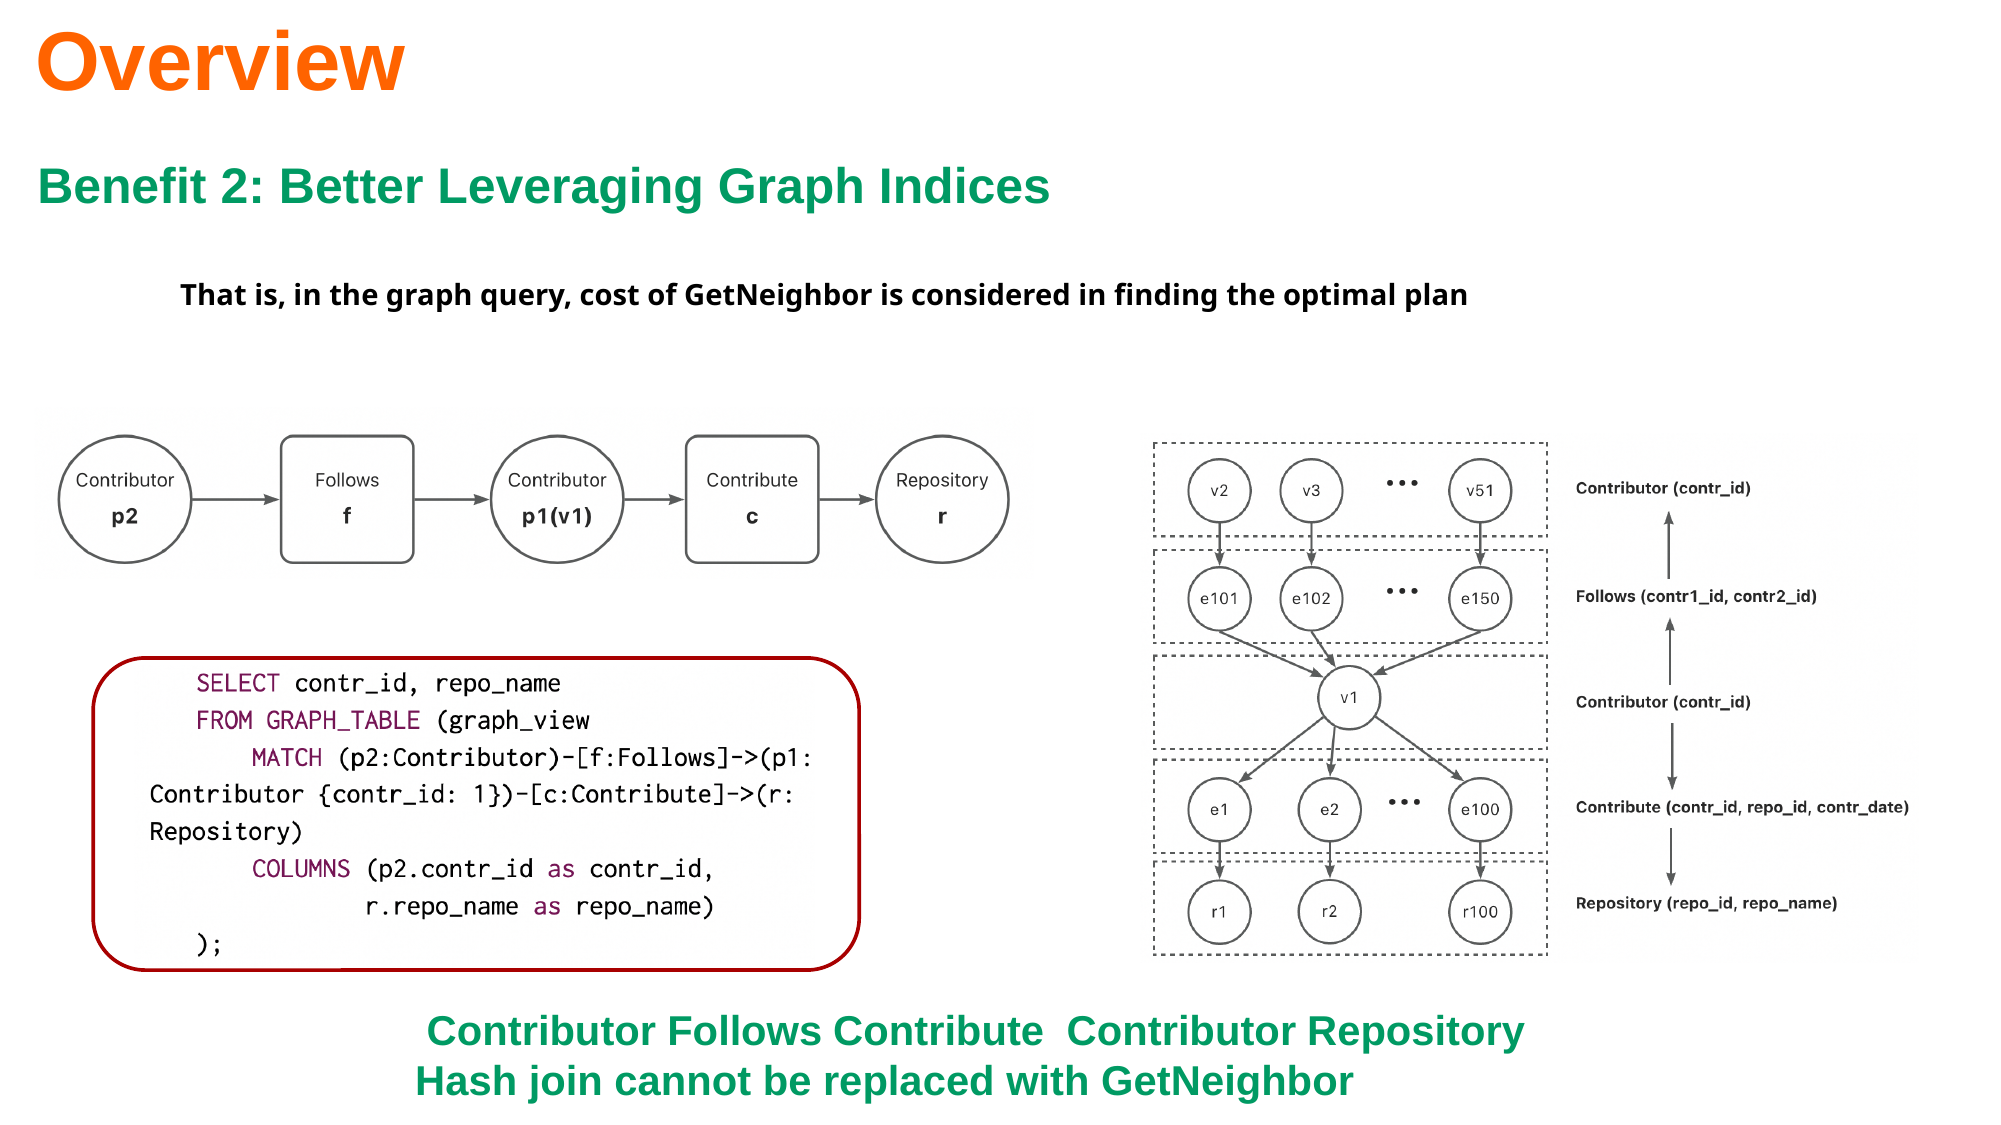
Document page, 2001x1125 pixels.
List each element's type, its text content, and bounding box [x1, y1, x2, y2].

text_box Overview [20, 0, 421, 115]
text_box That is, in the graph query, cost of GetNeighbor is considered in finding the optimal plan [165, 251, 1490, 319]
picture [34, 407, 1034, 579]
picture [1140, 433, 1919, 963]
picture [134, 665, 815, 967]
text_box Benefit 2: Better Leveraging Graph Indices [22, 146, 1067, 222]
text_box [92, 656, 861, 972]
